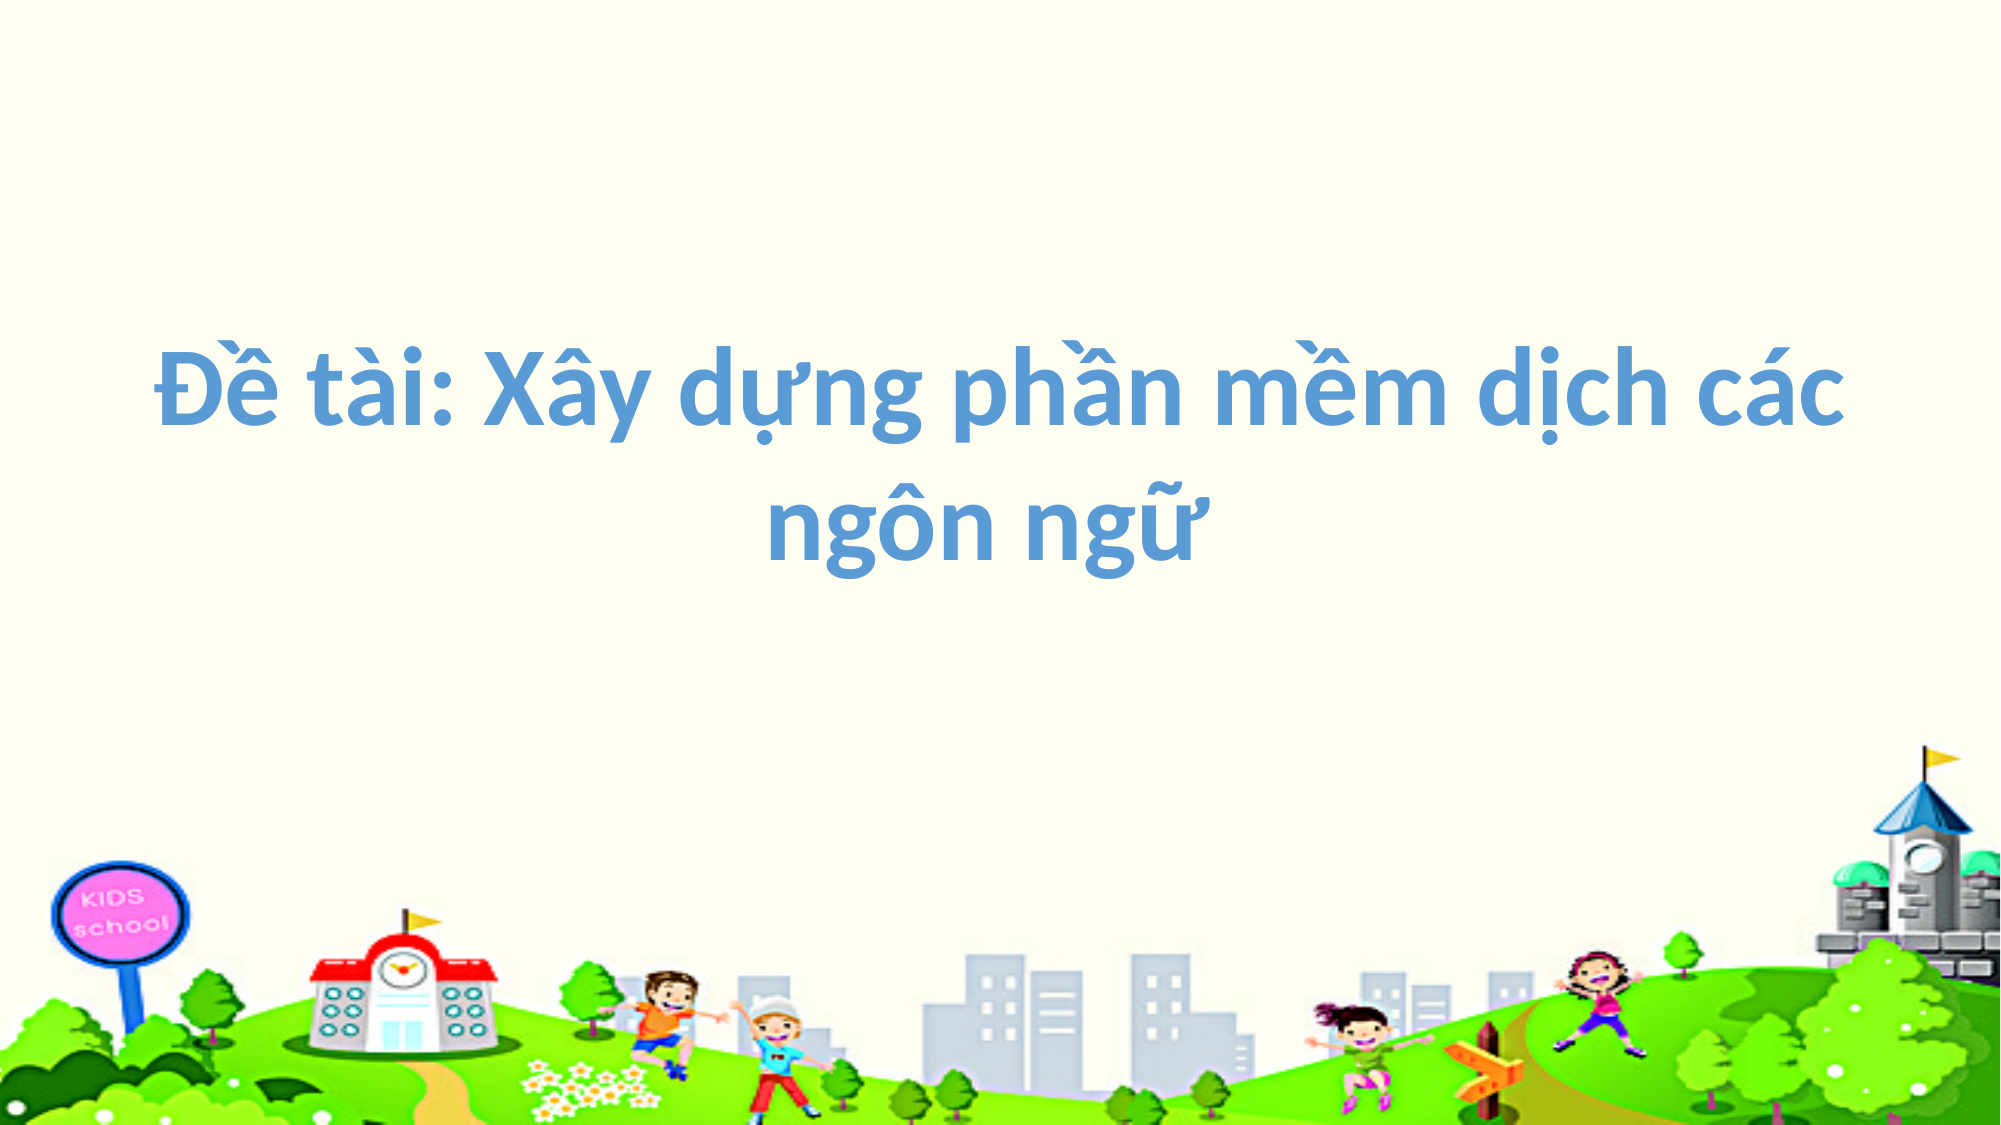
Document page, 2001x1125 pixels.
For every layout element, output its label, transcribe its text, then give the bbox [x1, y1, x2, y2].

text_box Đề tài: Xây dựng phần mềm dịch các ngôn ngữ [88, 304, 1911, 590]
picture [0, 0, 2001, 1125]
